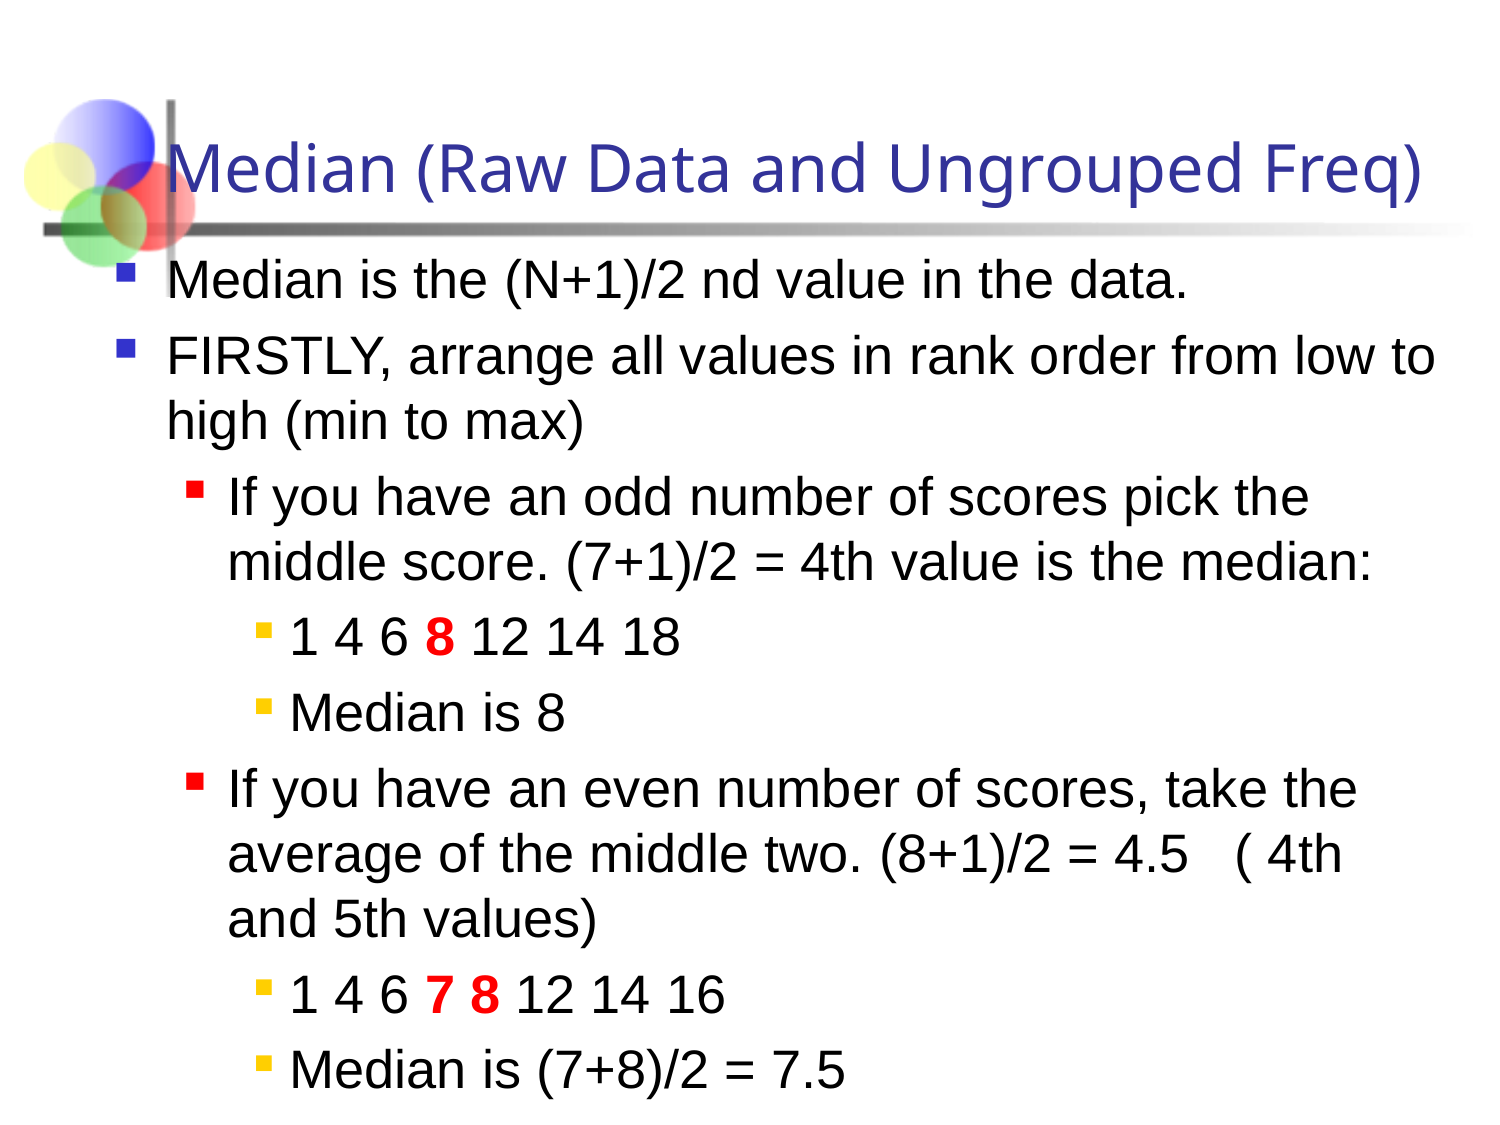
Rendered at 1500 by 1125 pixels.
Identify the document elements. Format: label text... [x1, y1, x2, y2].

title Median (Raw Data and Ungrouped Freq) [137, 42, 1450, 213]
list Median is the (N+1)/2 nd value in the data. FIRSTLY, arrange all values in rank order from low to high (min to max) If you have an odd number of scores pick the middle score. (7+1)/2 = 4th value is the median: 1 4 6 8 12 14 18 Median is 8 If you have an even number of scores, take the average of the middle two. (8+1)/2 = 4.5 ( 4th and 5th values) 1 4 6 7 8 12 14 16 Median is (7+8)/2 = 7.5 [99, 237, 1463, 1100]
picture [24, 99, 1475, 297]
